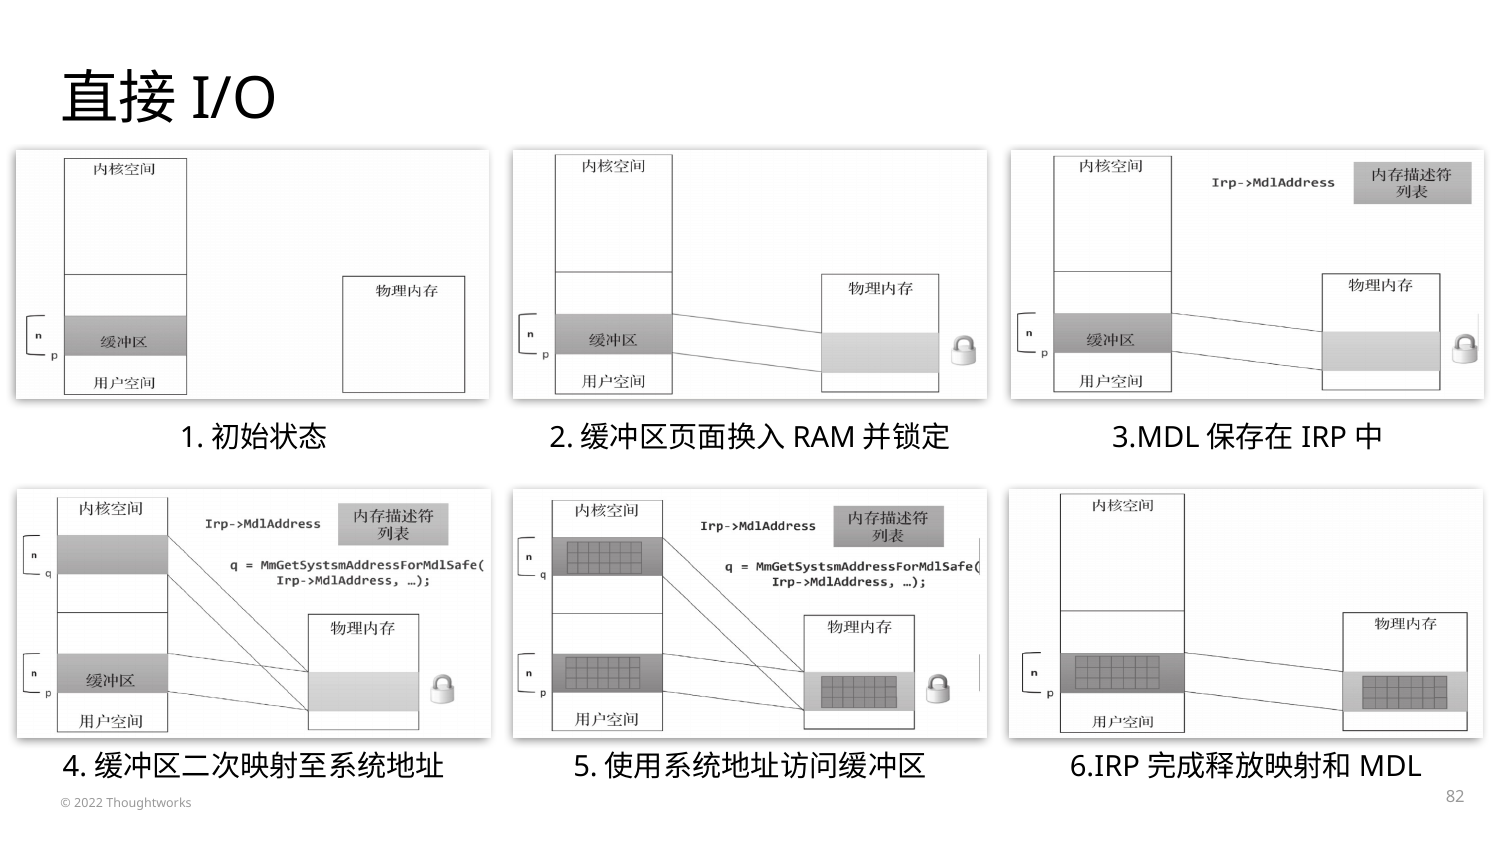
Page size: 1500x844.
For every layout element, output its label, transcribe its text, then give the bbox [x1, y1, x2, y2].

text_box 3.MDL保存在IRP中 [1030, 407, 1465, 468]
picture [15, 149, 489, 399]
picture [17, 489, 491, 738]
title 直接I/O [60, 60, 1440, 154]
picture [513, 489, 987, 738]
text_box 1.初始状态 [141, 407, 366, 468]
text_box 4.缓冲区二次映射至系统地址 [36, 746, 471, 798]
text_box 6.IRP完成释放映射和MDL [1028, 746, 1463, 798]
picture [513, 149, 987, 399]
picture [1009, 489, 1483, 738]
text_box 5.使用系统地址访问缓冲区 [532, 746, 967, 798]
picture [1011, 149, 1485, 399]
slide_number ‹#› [1389, 764, 1480, 830]
text_box 2.缓冲区页面换入RAM并锁定 [532, 408, 967, 468]
